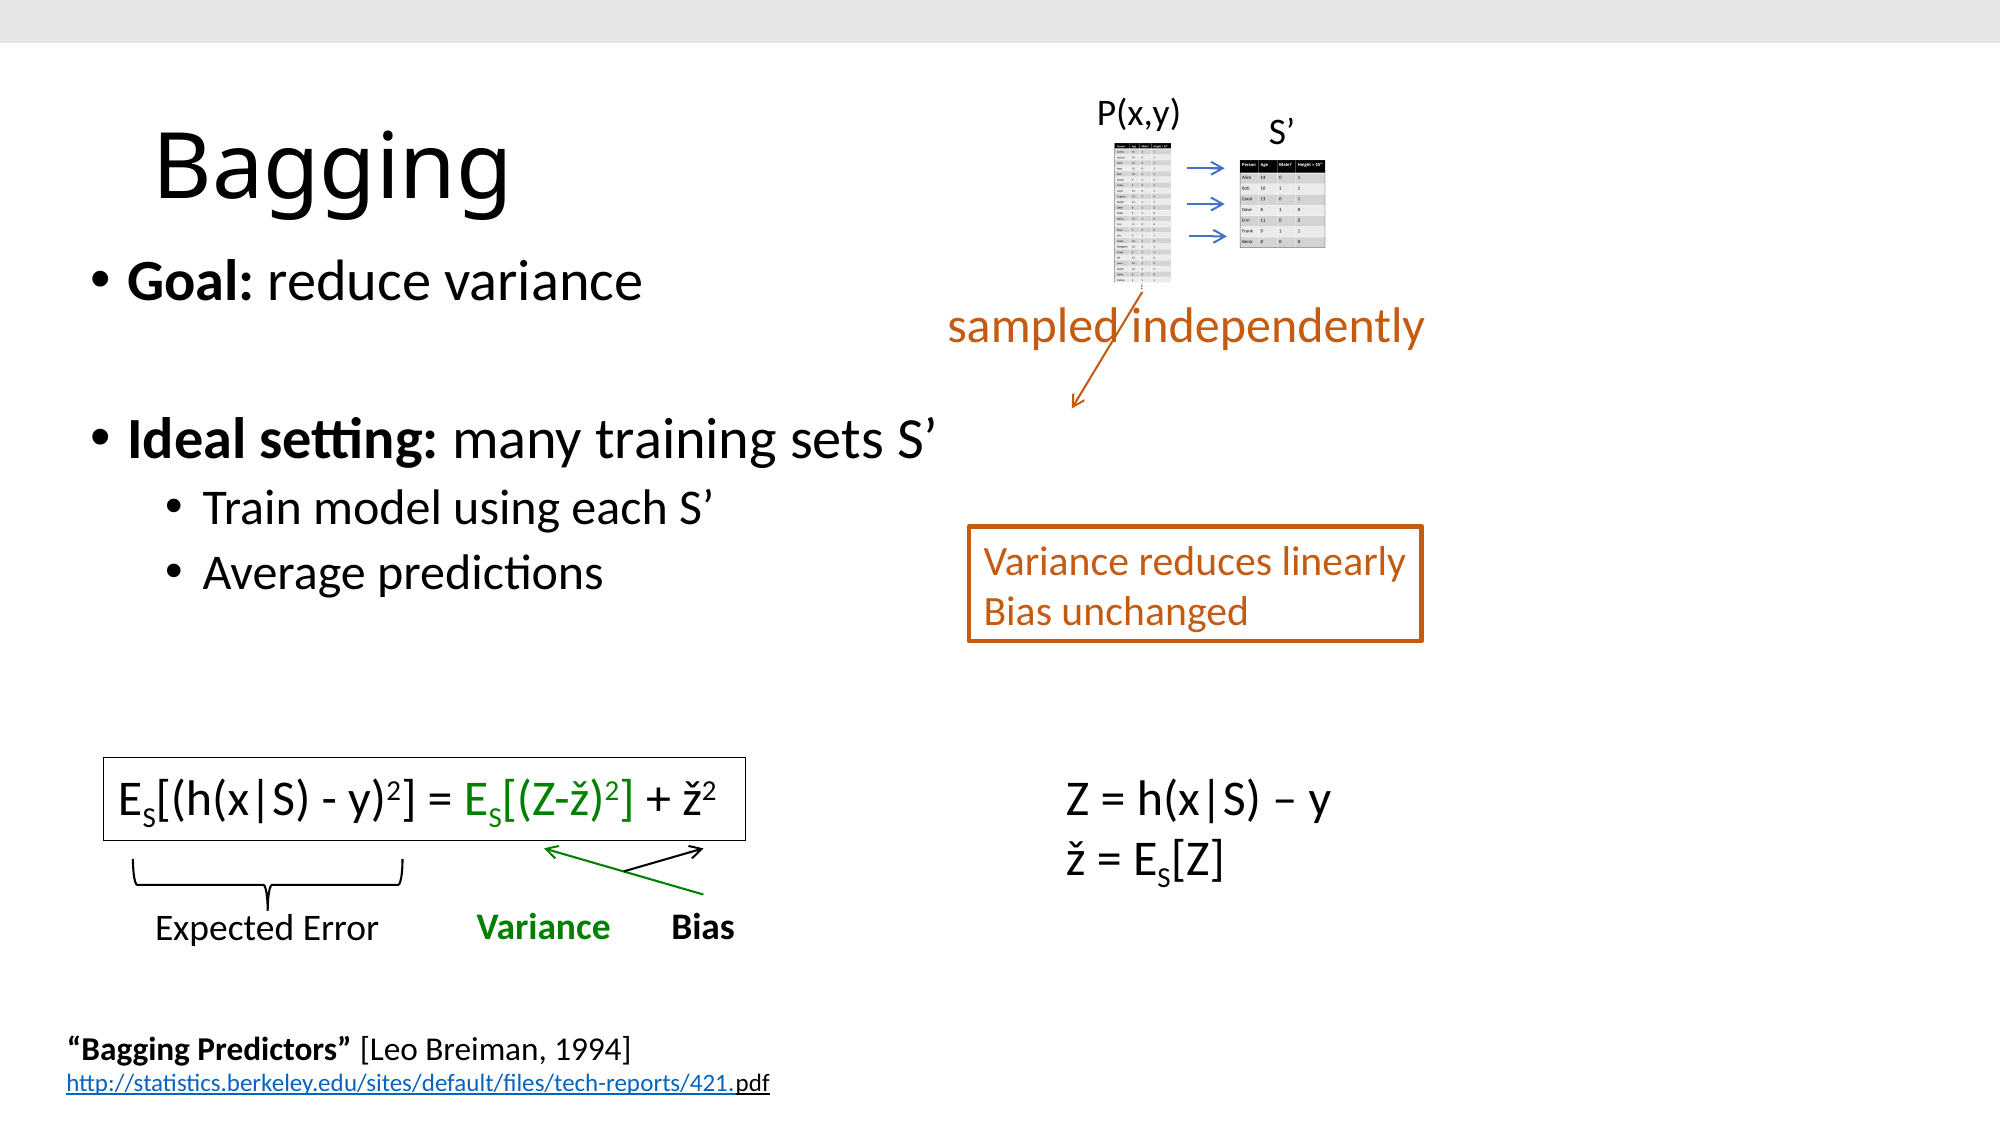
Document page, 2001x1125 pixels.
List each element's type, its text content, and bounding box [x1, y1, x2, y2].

text_box Expected Error [140, 896, 395, 956]
text_box Variance [461, 894, 626, 955]
text_box sampled independently [1103, 285, 1441, 361]
text_box “Bagging Predictors” [Leo Breiman, 1994] [52, 1019, 647, 1075]
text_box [1071, 361, 1187, 409]
text_box Variance reduces linearly Bias unchanged [968, 526, 1422, 642]
picture [1114, 142, 1171, 292]
text_box S’ [1254, 99, 1311, 159]
text_box Bias [656, 894, 751, 955]
text_box P(x,y) [1082, 80, 1196, 140]
text_box sampled independently [932, 285, 1140, 361]
text_box ES[(h(x|S) - y)2] = ES[(Z-ž)2] + ž2 [103, 757, 746, 841]
text_box [131, 858, 404, 911]
picture [1239, 159, 1326, 249]
text_box http://statistics.berkeley.edu/sites/default/files/tech-reports/421.pdf [51, 1059, 1225, 1105]
text_box [0, 0, 2000, 44]
text_box Z = h(x|S) – y ž = ES[Z] [1051, 757, 1368, 901]
list Goal: reduce variance Ideal setting: many training sets S’ Train model using each S’ Average predictions [75, 242, 1425, 985]
title Bagging [137, 59, 1863, 278]
